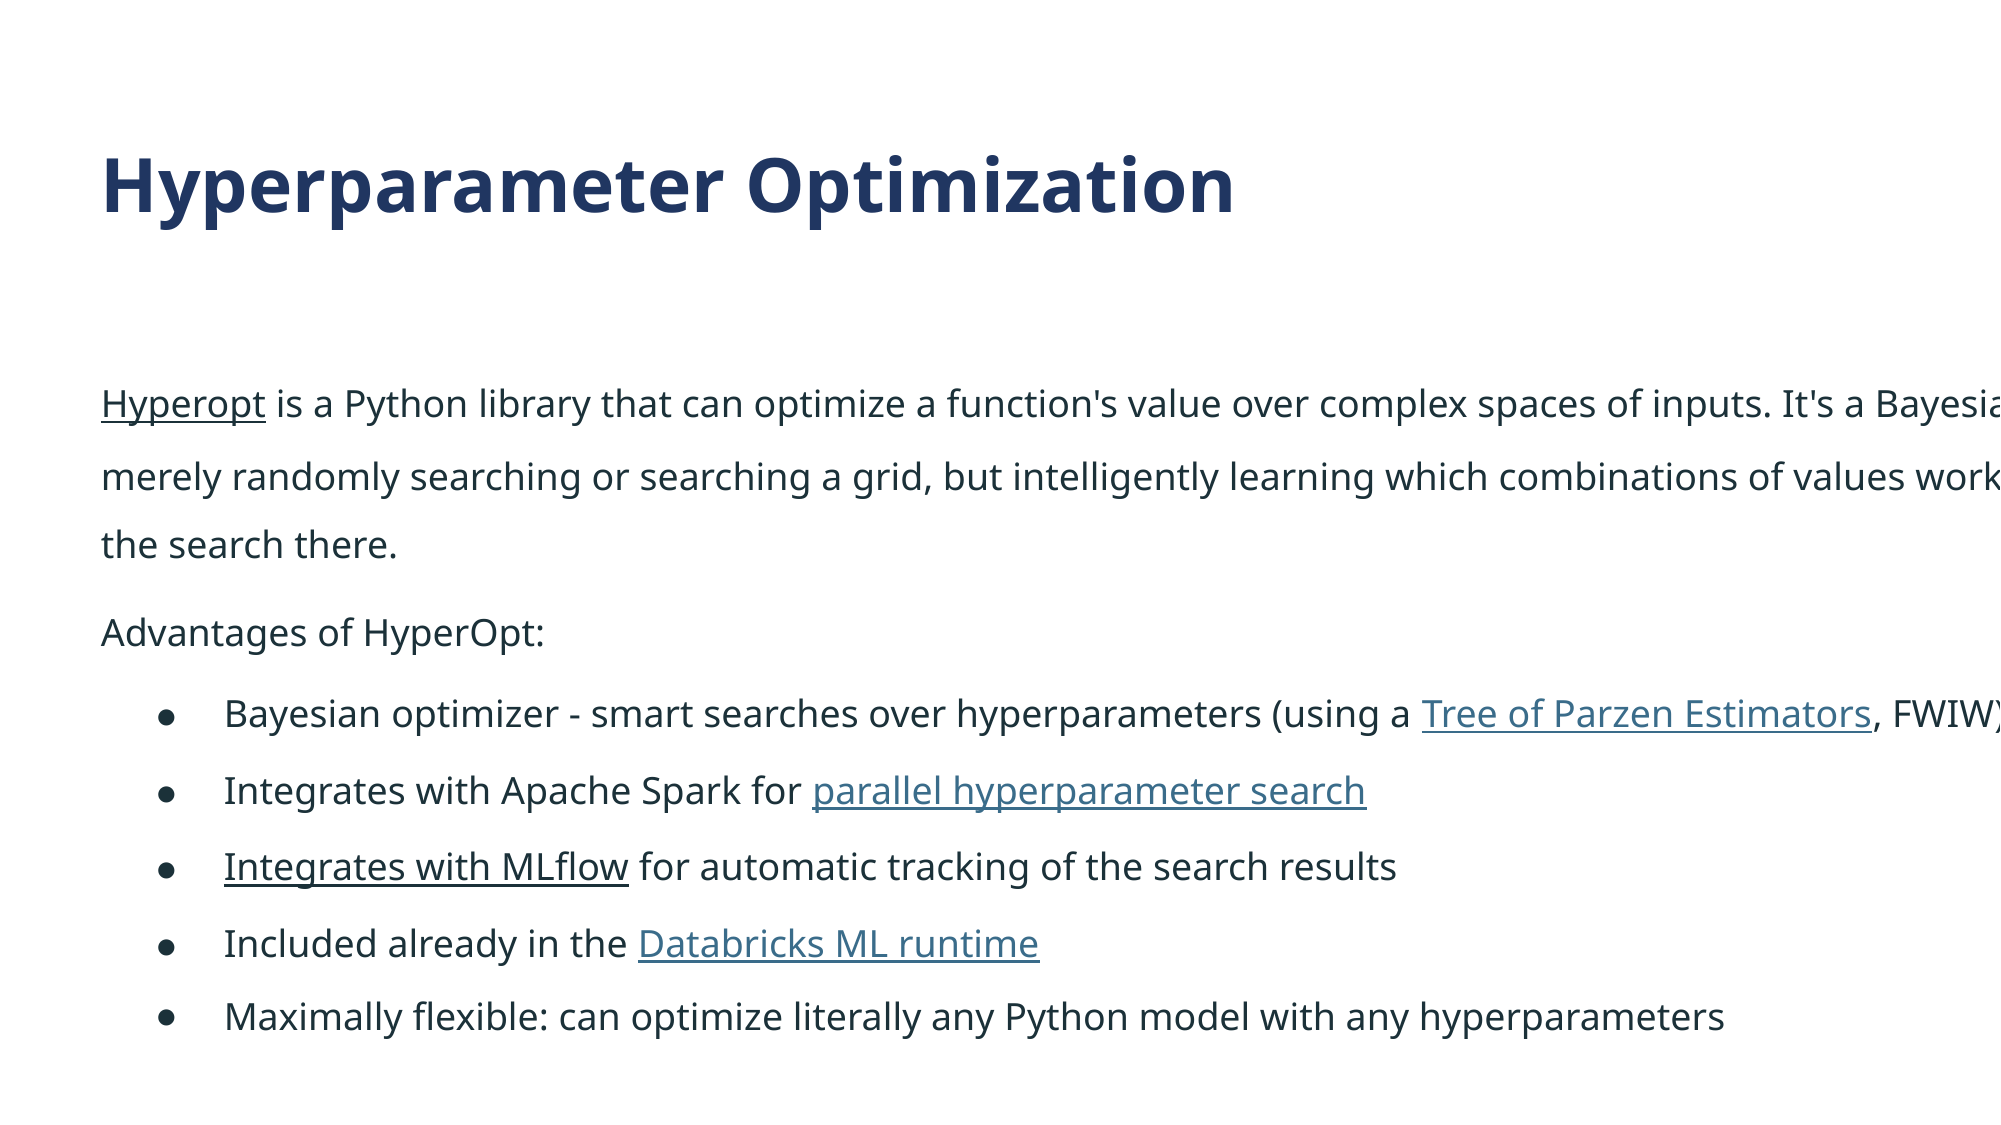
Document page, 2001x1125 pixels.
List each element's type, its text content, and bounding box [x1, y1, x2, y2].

title Hyperparameter Optimization [100, 79, 2000, 297]
list Hyperopt is a Python library that can optimize a function's value over complex spaces of inputs. It's a Bayesian optimizer, meaning it is not merely randomly searching or searching a grid, but intelligently learning which combinations of values work well as it goes, and focusing the search there. Advantages of HyperOpt: Bayesian optimizer - smart searches over hyperparameters (using a Tree of Parzen Estimators, FWIW), not grid or random search Integrates with Apache Spark for parallel hyperparameter search Integrates with MLflow for automatic tracking of the search results Included already in the Databricks ML runtime Maximally flexible: can optimize literally any Python model with any hyperparameters [100, 346, 2000, 1125]
